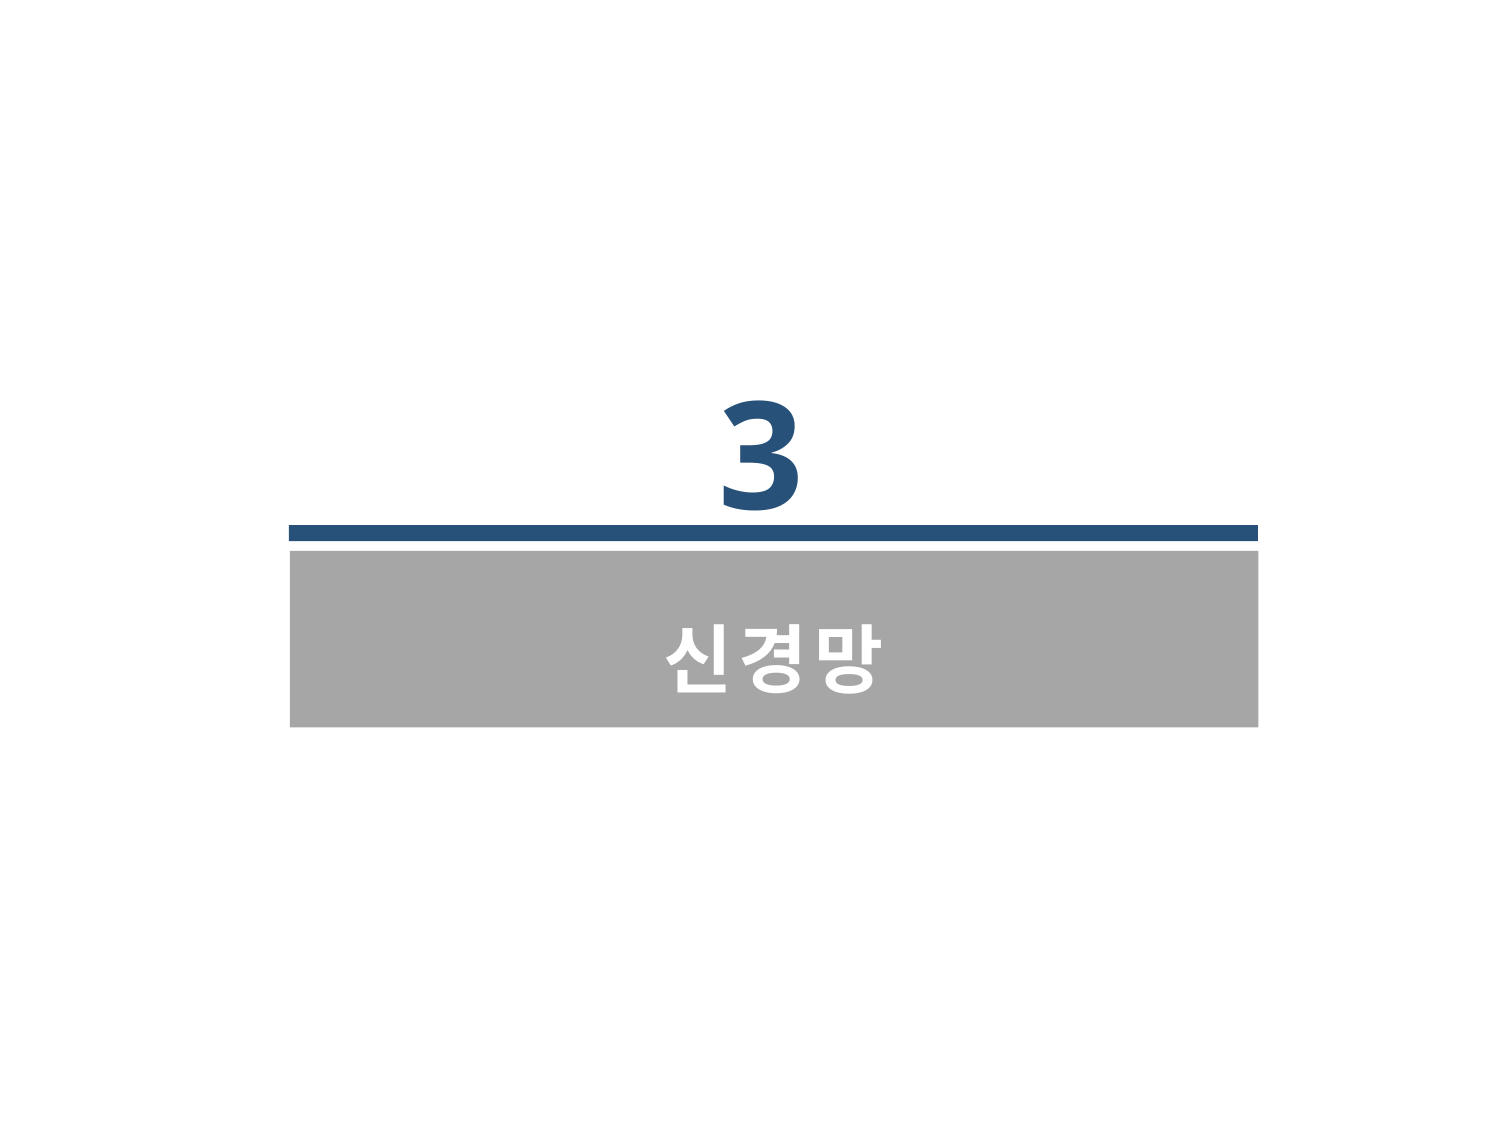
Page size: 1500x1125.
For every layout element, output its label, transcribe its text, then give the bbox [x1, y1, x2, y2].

text_box [288, 549, 1261, 730]
text_box 신경망 [289, 515, 1258, 710]
text_box 3 [478, 171, 1046, 515]
